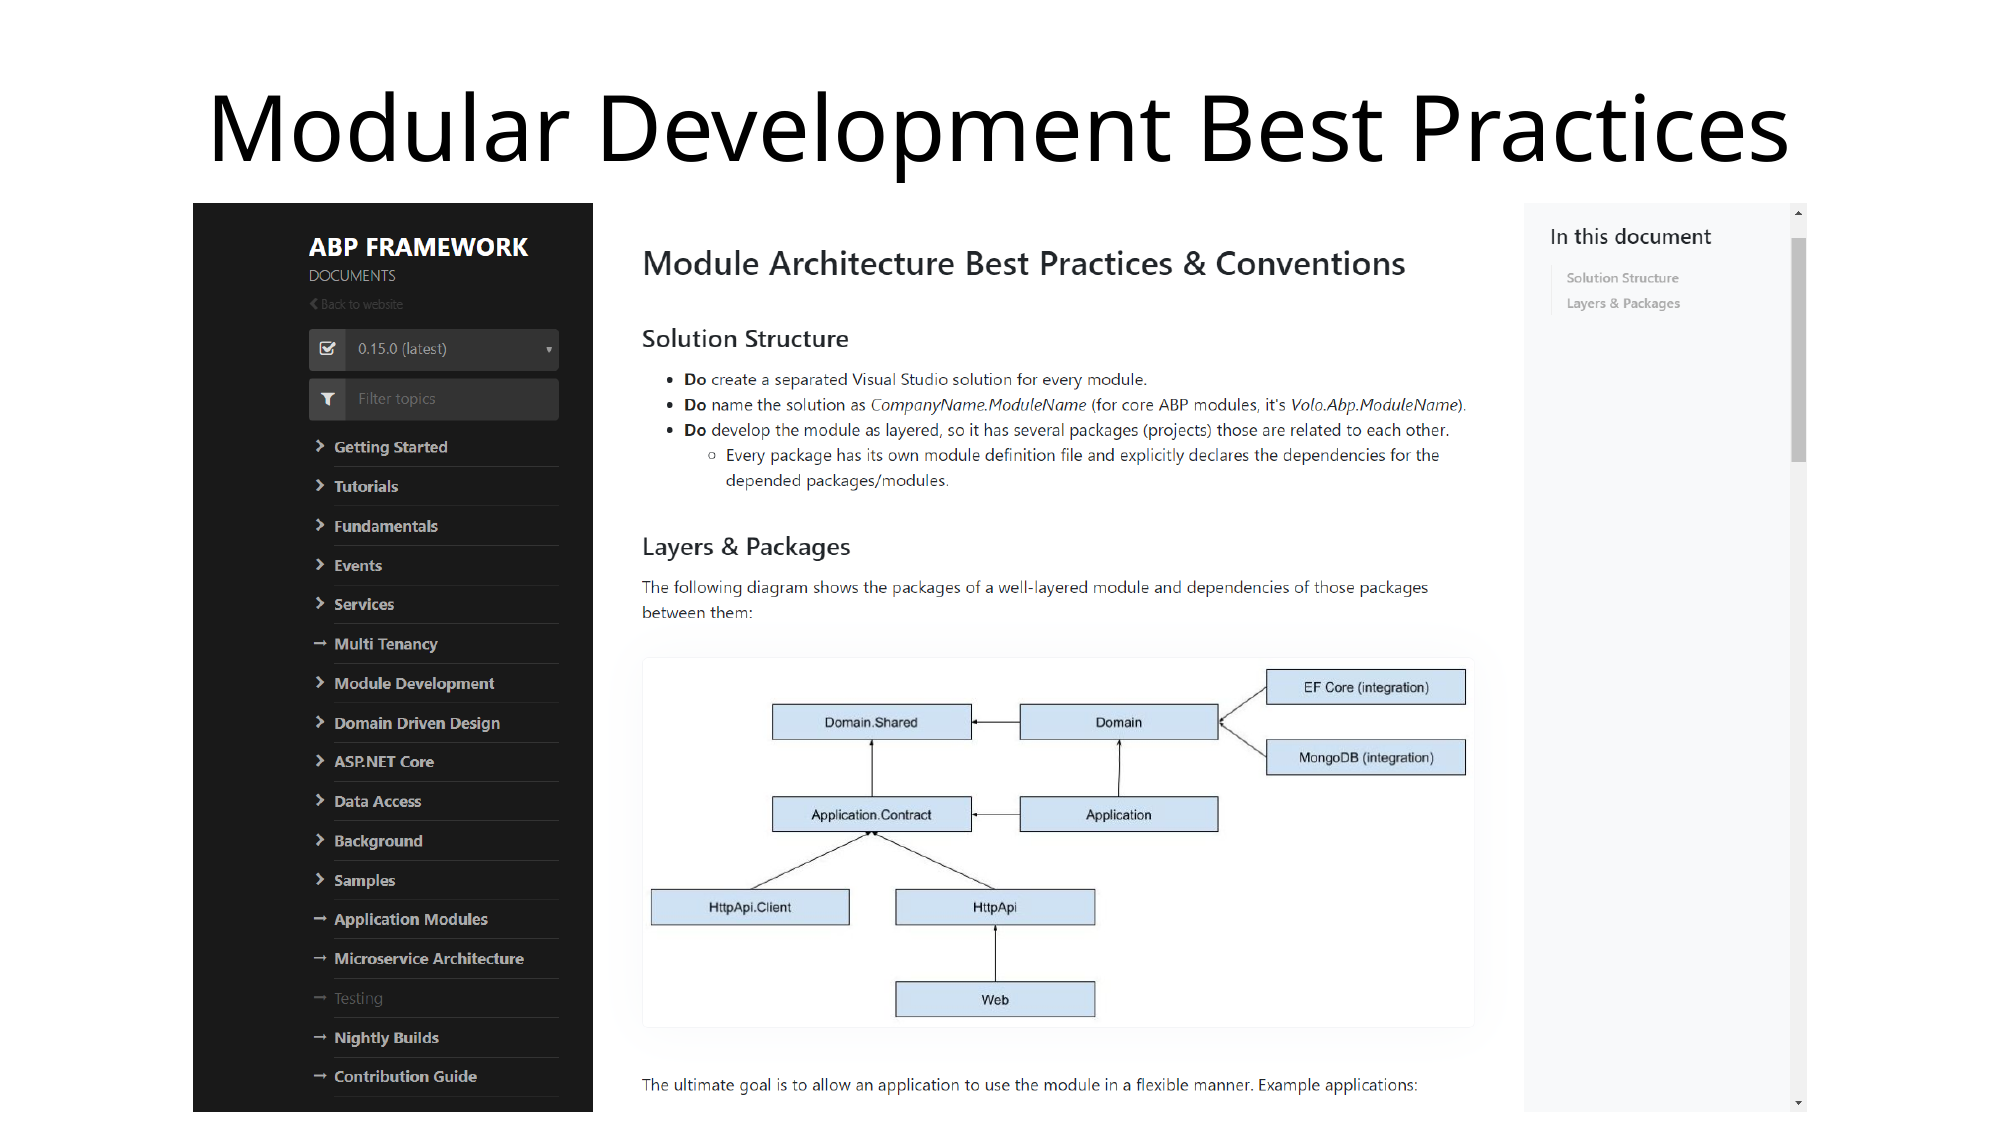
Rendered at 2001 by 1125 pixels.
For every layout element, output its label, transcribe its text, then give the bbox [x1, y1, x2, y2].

title Modular Development Best Practices [0, 59, 2000, 204]
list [193, 203, 1807, 1112]
